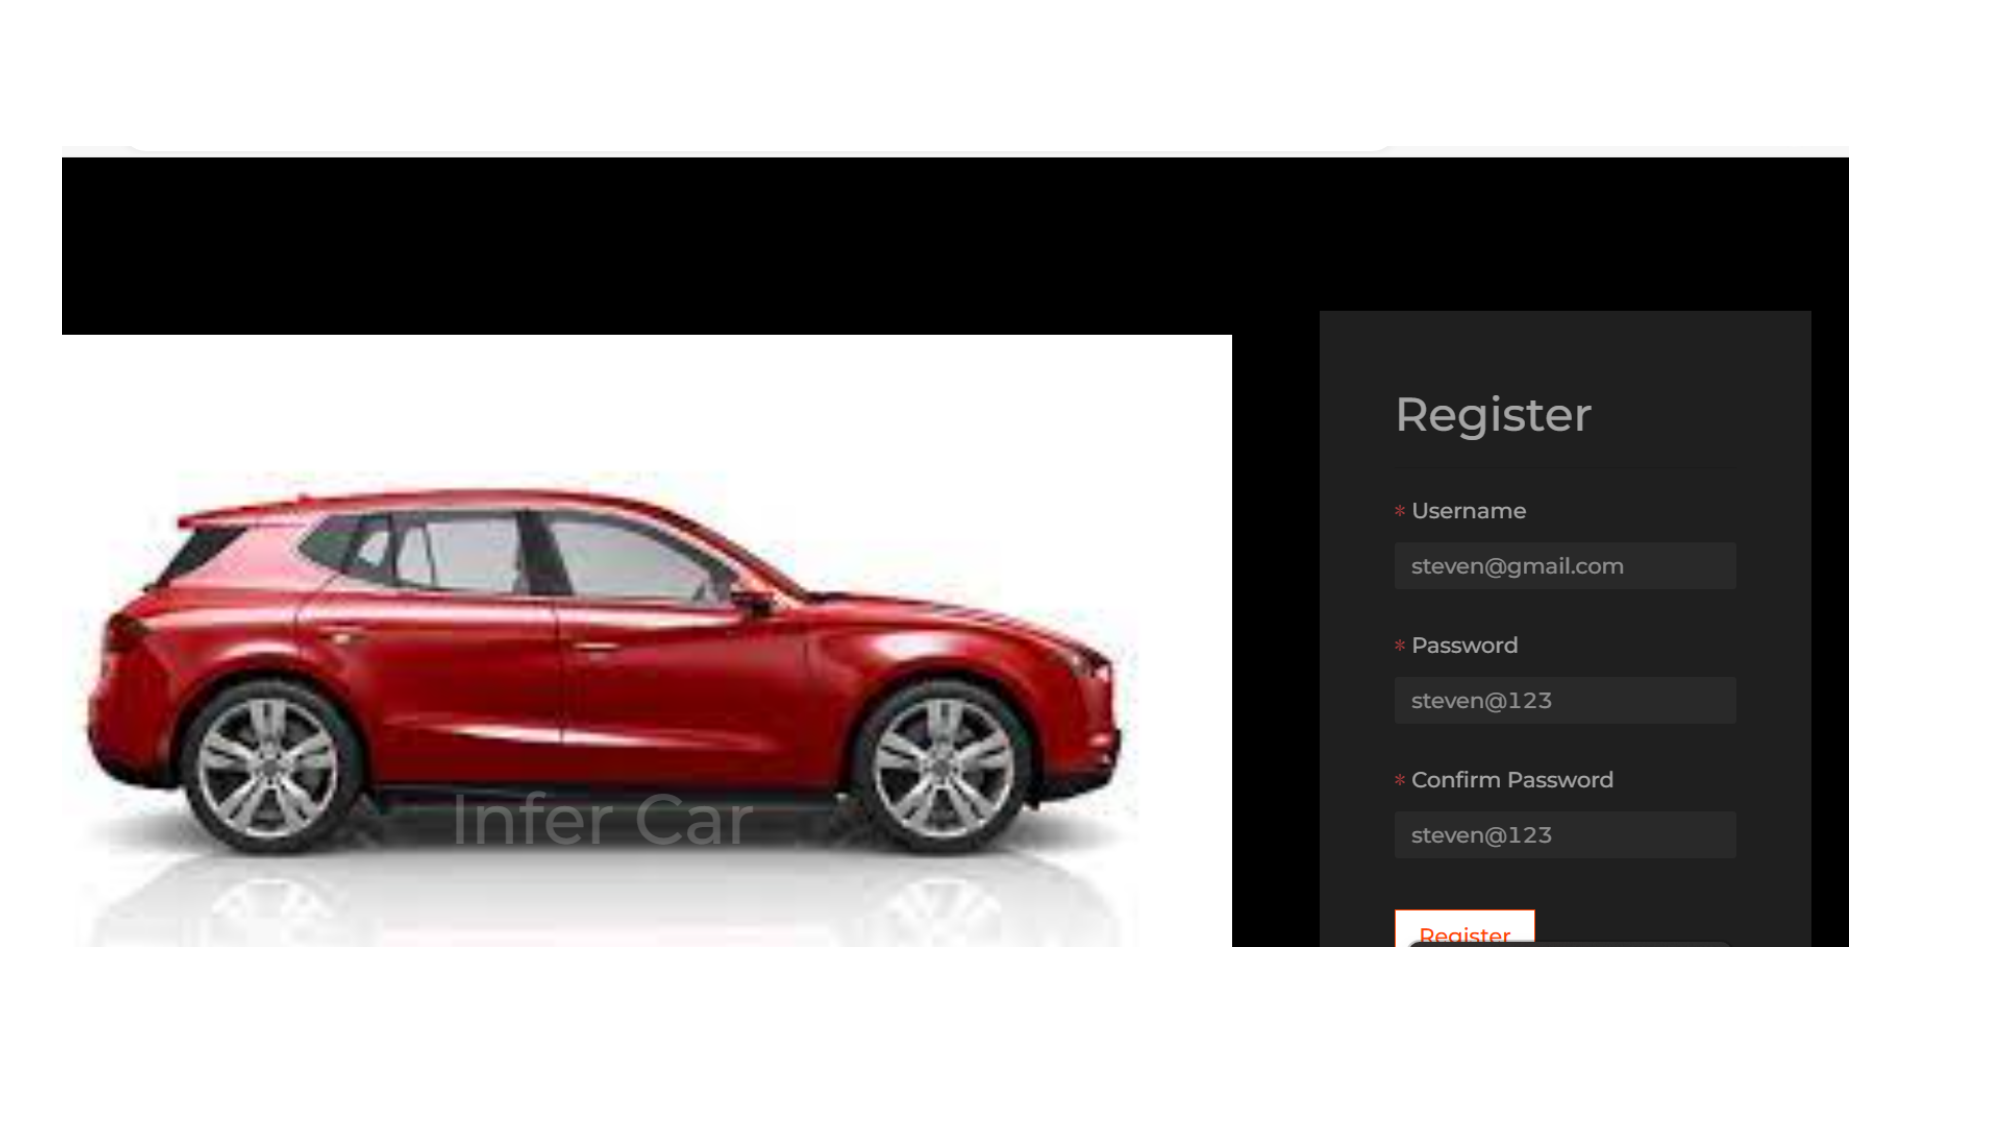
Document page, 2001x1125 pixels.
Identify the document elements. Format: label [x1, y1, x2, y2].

picture [62, 146, 1849, 947]
